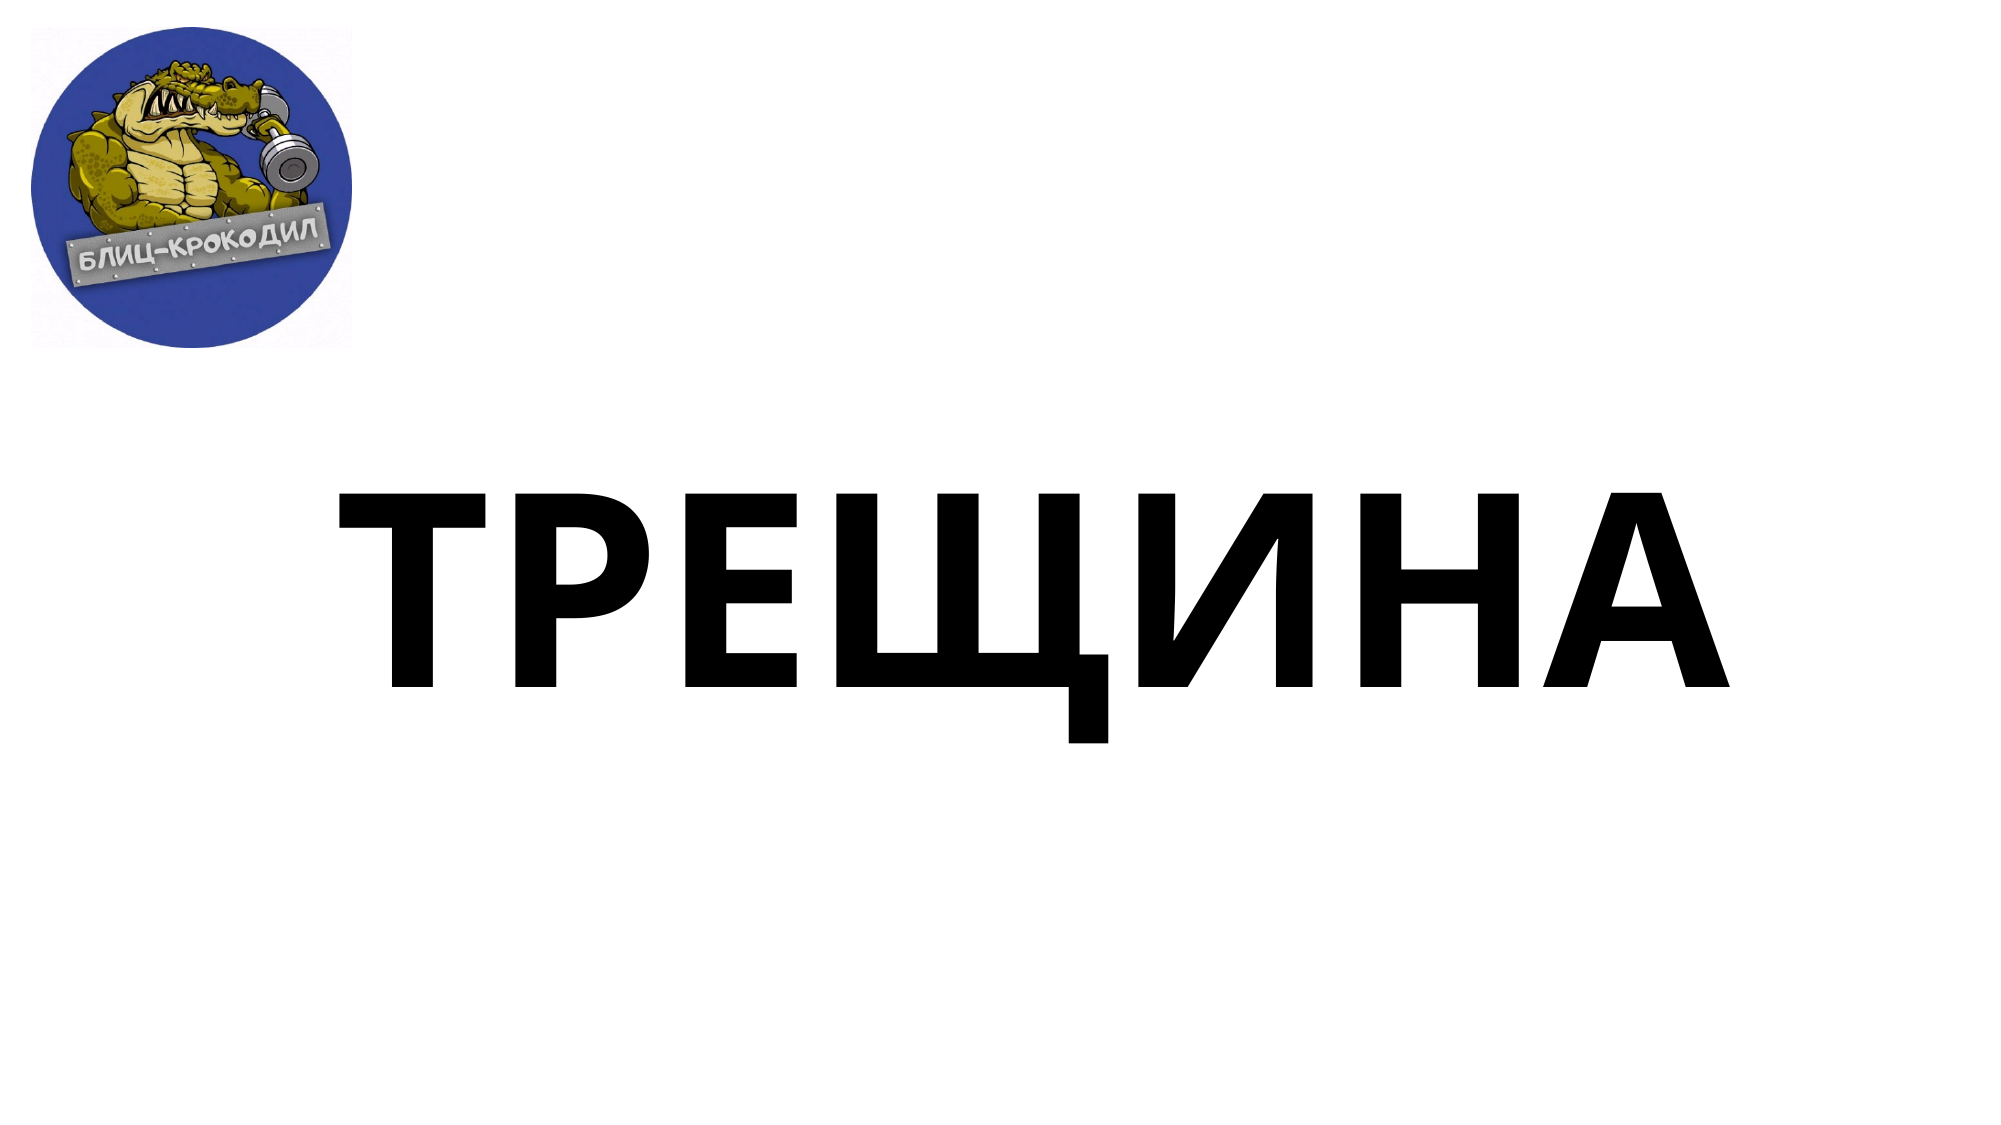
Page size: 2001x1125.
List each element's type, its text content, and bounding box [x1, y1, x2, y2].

picture [31, 27, 352, 348]
title ТРЕЩИНА [282, 361, 1783, 754]
